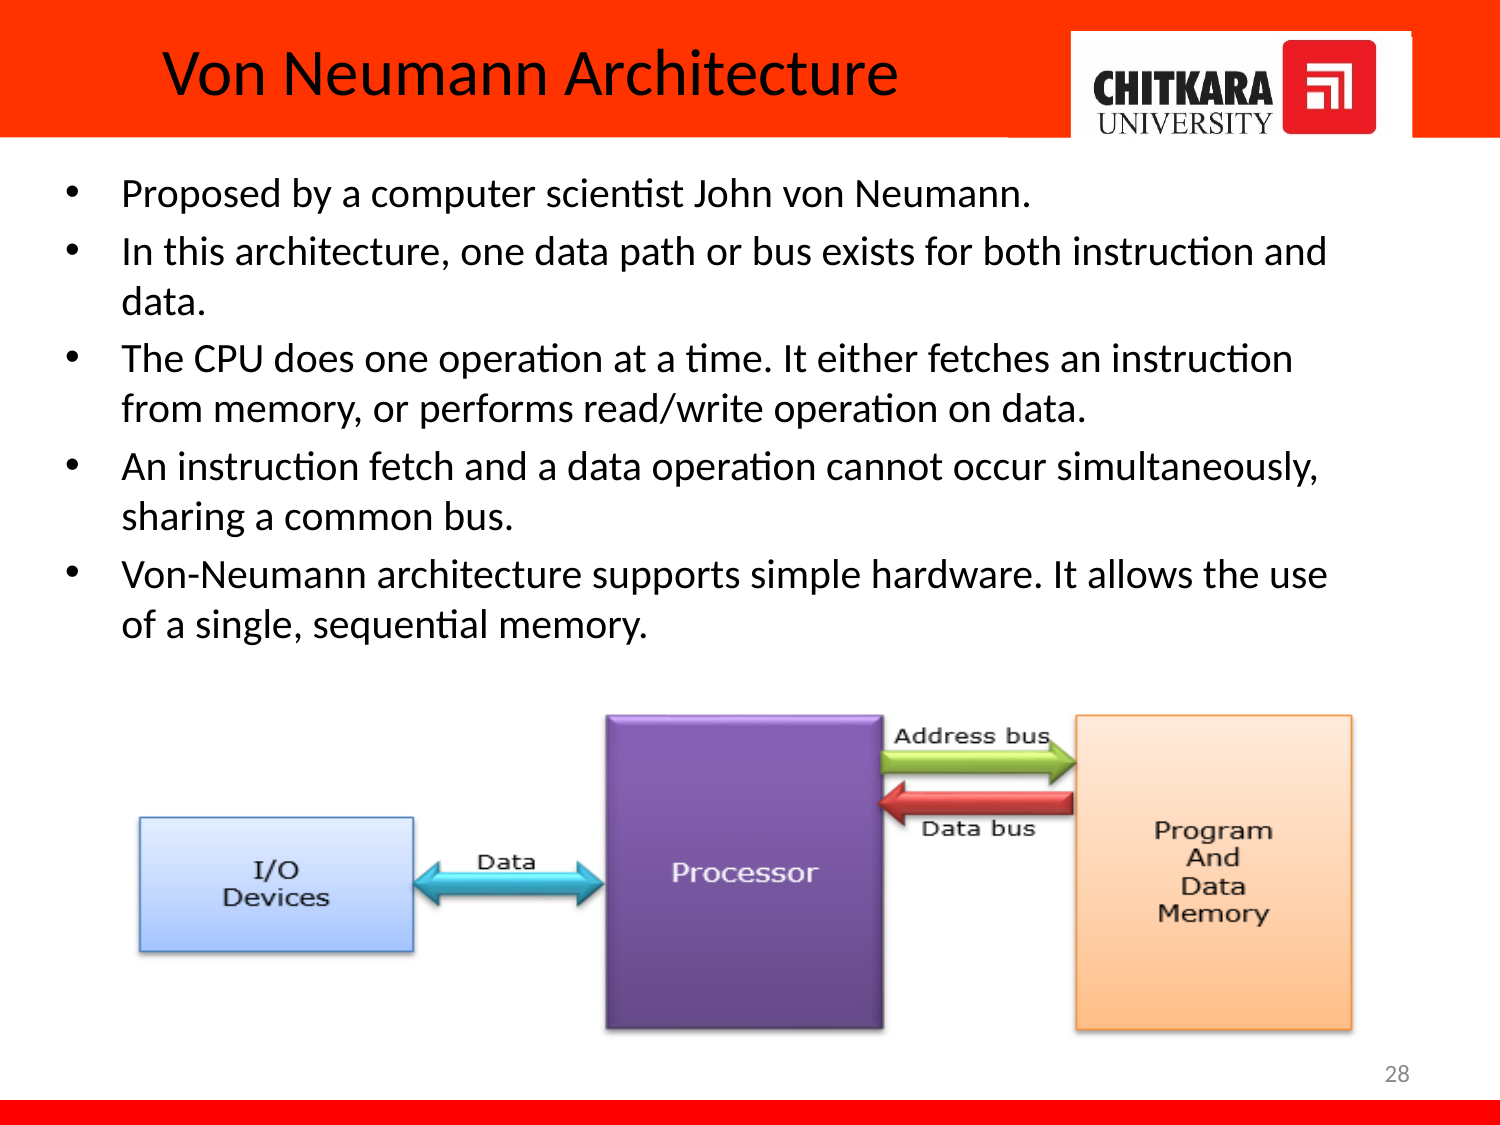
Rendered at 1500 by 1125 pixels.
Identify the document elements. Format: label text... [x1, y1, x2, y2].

slide_number 28 [1074, 1042, 1425, 1103]
title Von Neumann Architecture [0, 0, 1063, 138]
picture [1074, 37, 1391, 138]
list Proposed by a computer scientist John von Neumann. In this architecture, one data path or bus exists for both instruction and data. The CPU does one operation at a time. It either fetches an instruction from memory, or performs read/write operation on data. An instruction fetch and a data operation cannot occur simultaneously, sharing a common bus. Von-Neumann architecture supports simple hardware. It allows the use of a single, sequential memory. [31, 158, 1382, 902]
picture [127, 694, 1372, 1056]
